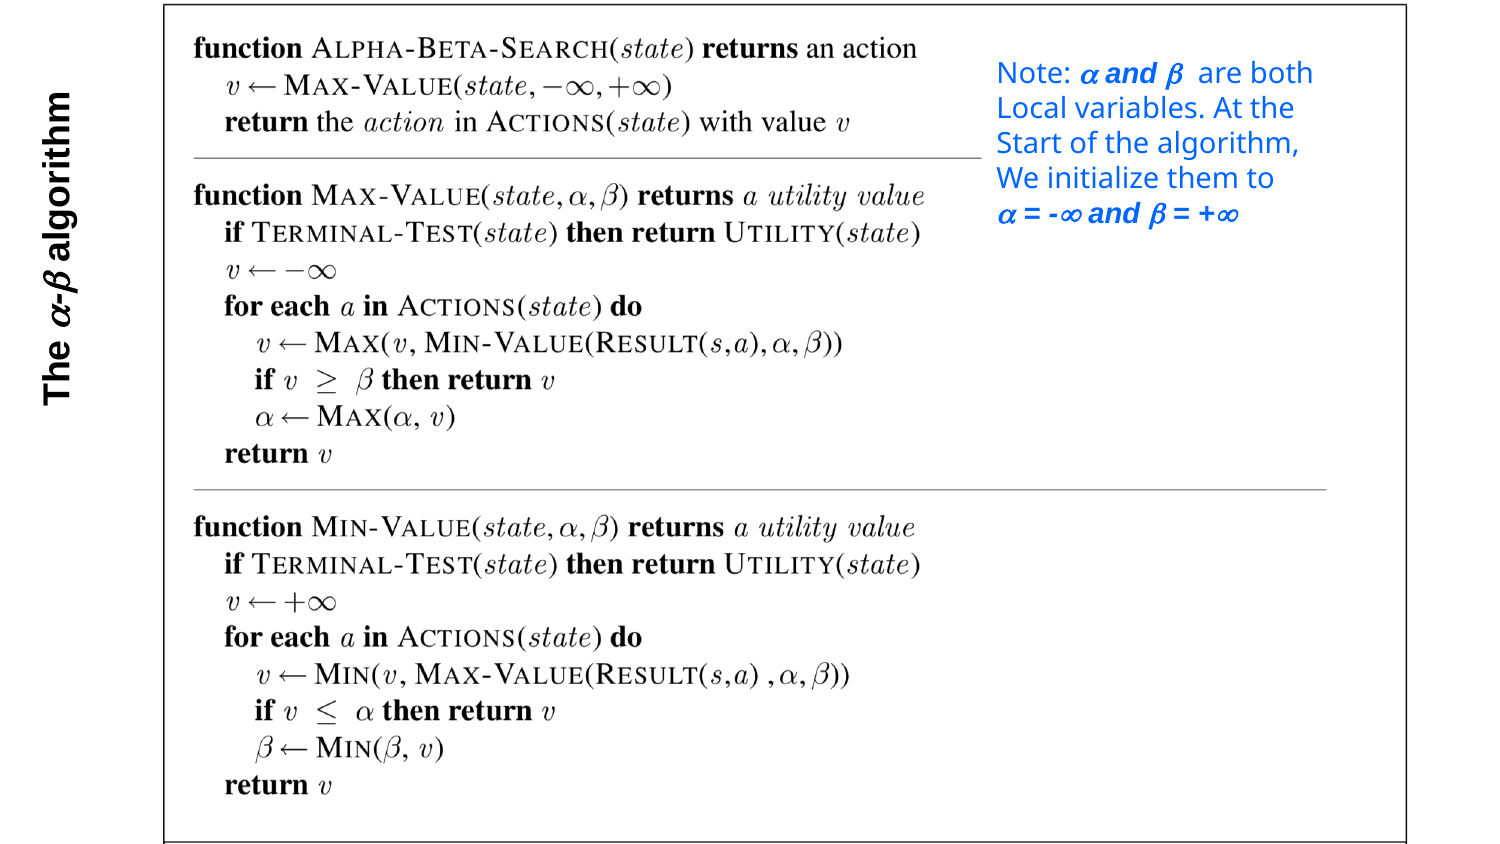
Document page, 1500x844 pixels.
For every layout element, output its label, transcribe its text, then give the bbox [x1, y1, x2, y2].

title The - algorithm [27, 46, 85, 423]
picture [158, 0, 1412, 844]
